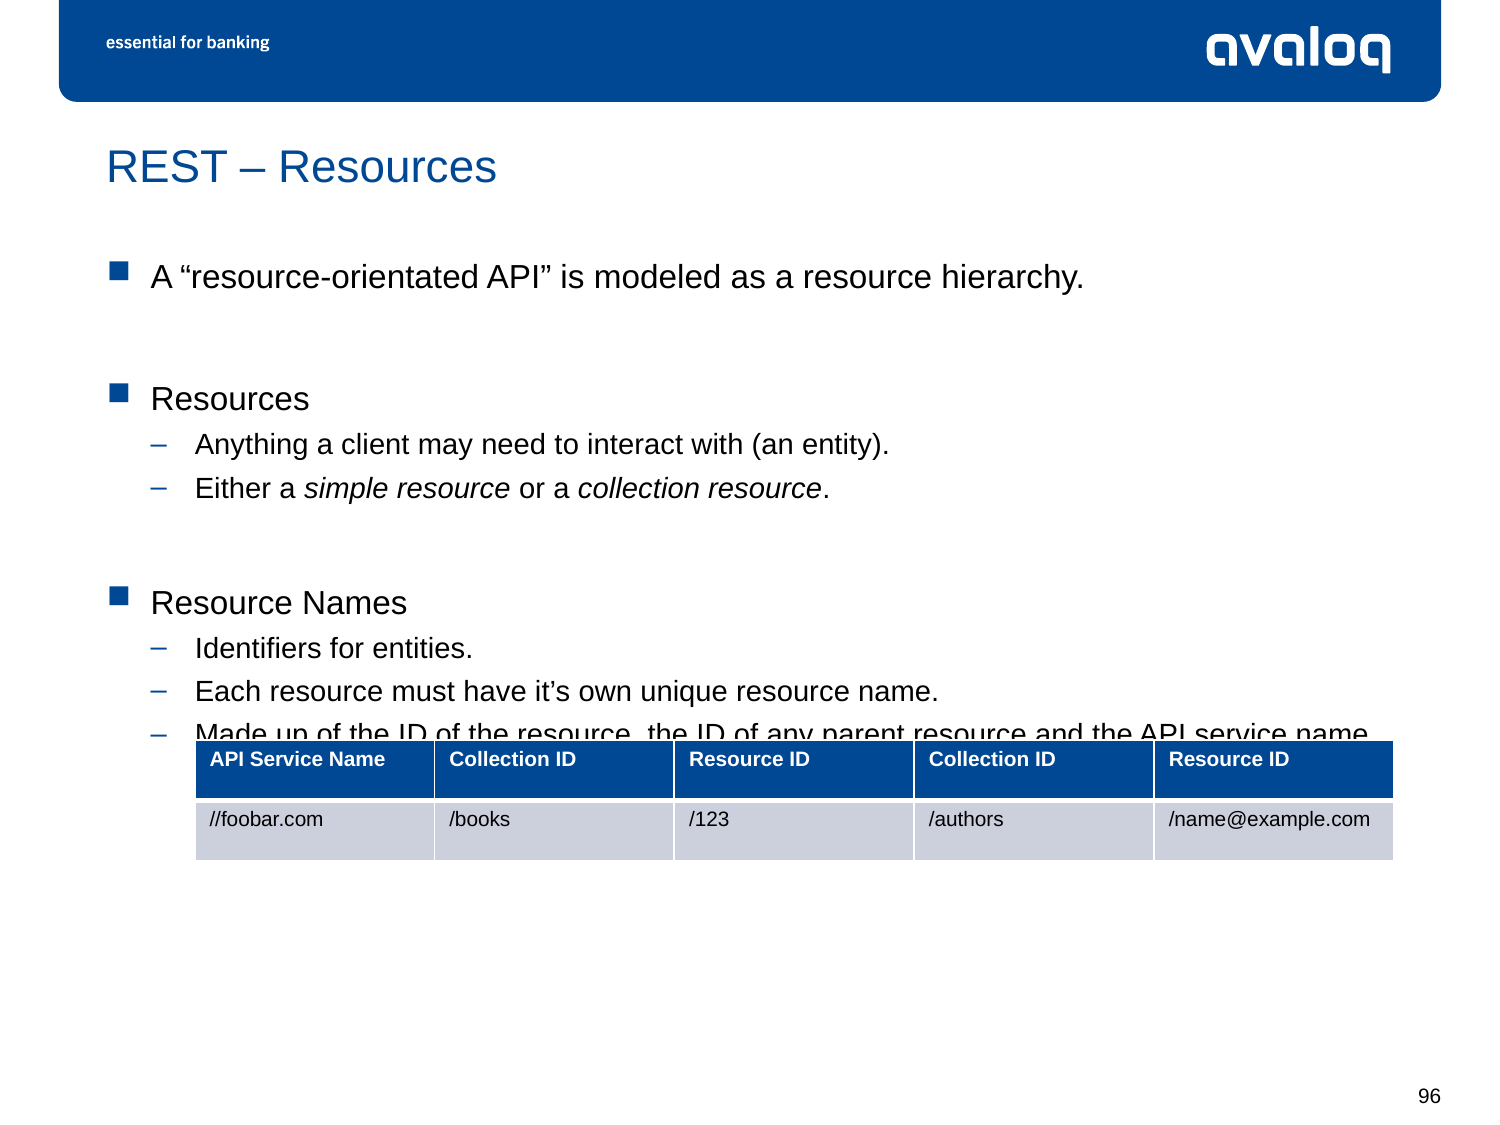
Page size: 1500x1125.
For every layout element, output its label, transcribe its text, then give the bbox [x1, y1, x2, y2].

table_header Collection ID [435, 741, 673, 798]
table_header Resource ID [675, 741, 913, 798]
table_header Resource ID [1155, 741, 1393, 798]
slide_number 96 [1200, 1082, 1442, 1112]
title REST – Resources [105, 142, 1394, 215]
table_cell //foobar.com [196, 803, 434, 860]
table_cell /books [435, 803, 673, 860]
table_header API Service Name [196, 741, 434, 798]
table_header Collection ID [915, 741, 1153, 798]
list A “resource-orientated API” is modeled as a resource hierarchy. Resources Anything a client may need to interact with (an entity). Either a simple resource or a collection resource. Resource Names Identifiers for entities. Each resource must have it’s own unique resource name. Made up of the ID of the resource, the ID of any parent resource and the API service name. [105, 255, 1394, 1042]
table_cell /authors [915, 803, 1153, 860]
table_cell /123 [675, 803, 913, 860]
table_cell /name@example.com [1155, 803, 1393, 860]
